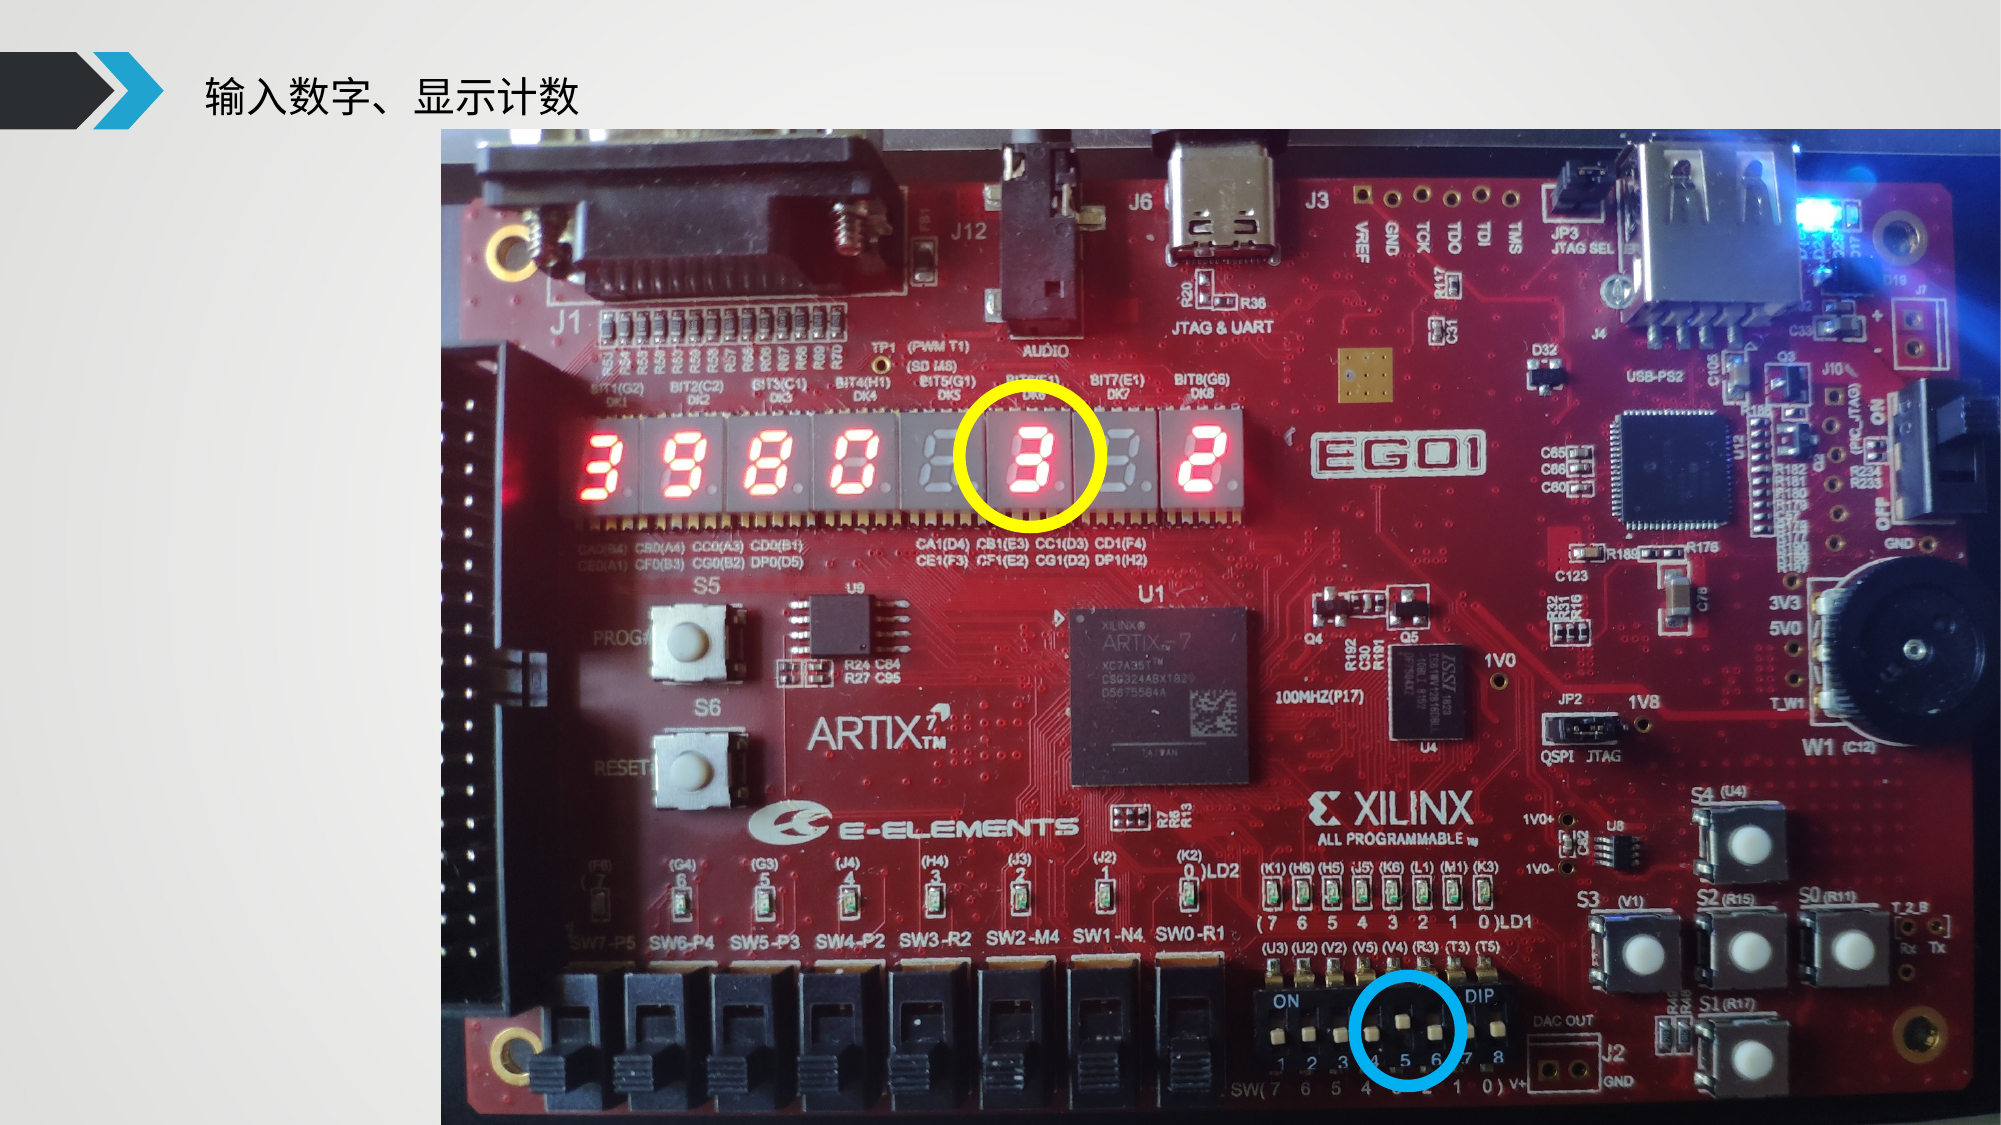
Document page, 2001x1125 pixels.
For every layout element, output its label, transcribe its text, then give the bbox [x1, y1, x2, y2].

picture [0, 0, 2001, 1125]
text_box 输入数字、显示计数 [189, 63, 596, 129]
text_box [0, 52, 115, 130]
text_box [92, 52, 164, 130]
